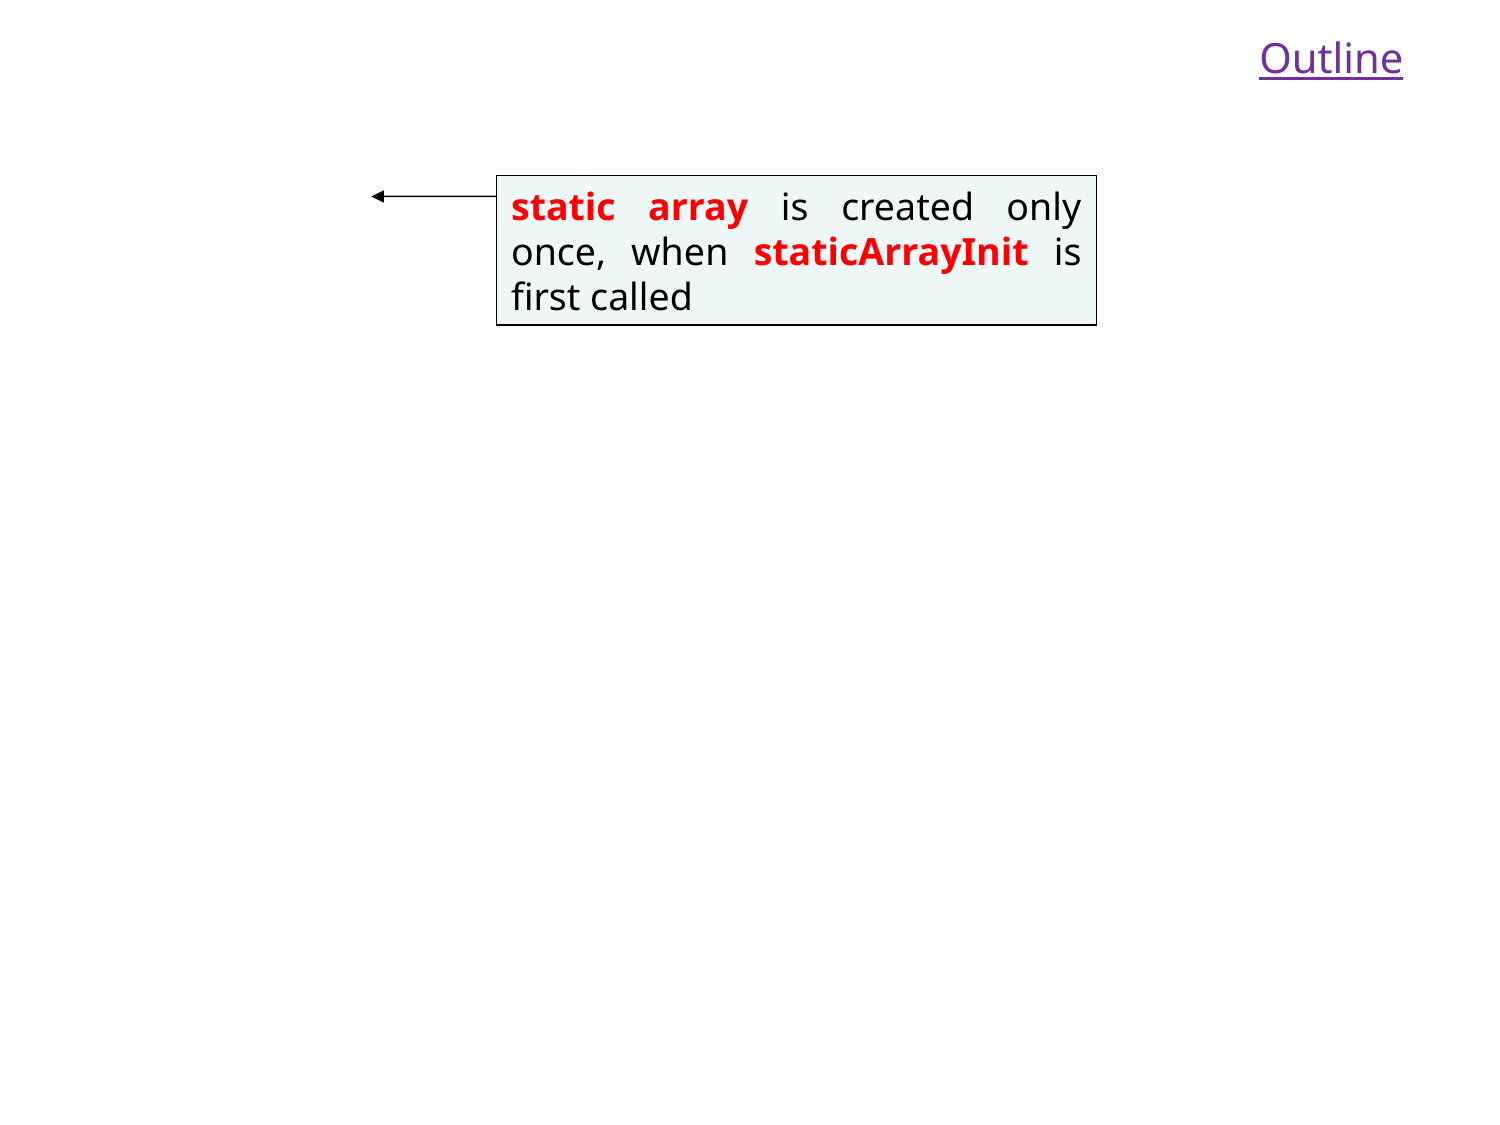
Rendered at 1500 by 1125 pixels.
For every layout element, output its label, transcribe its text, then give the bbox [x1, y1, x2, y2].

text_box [0, 0, 1157, 978]
text_box Outline [1162, 24, 1500, 90]
